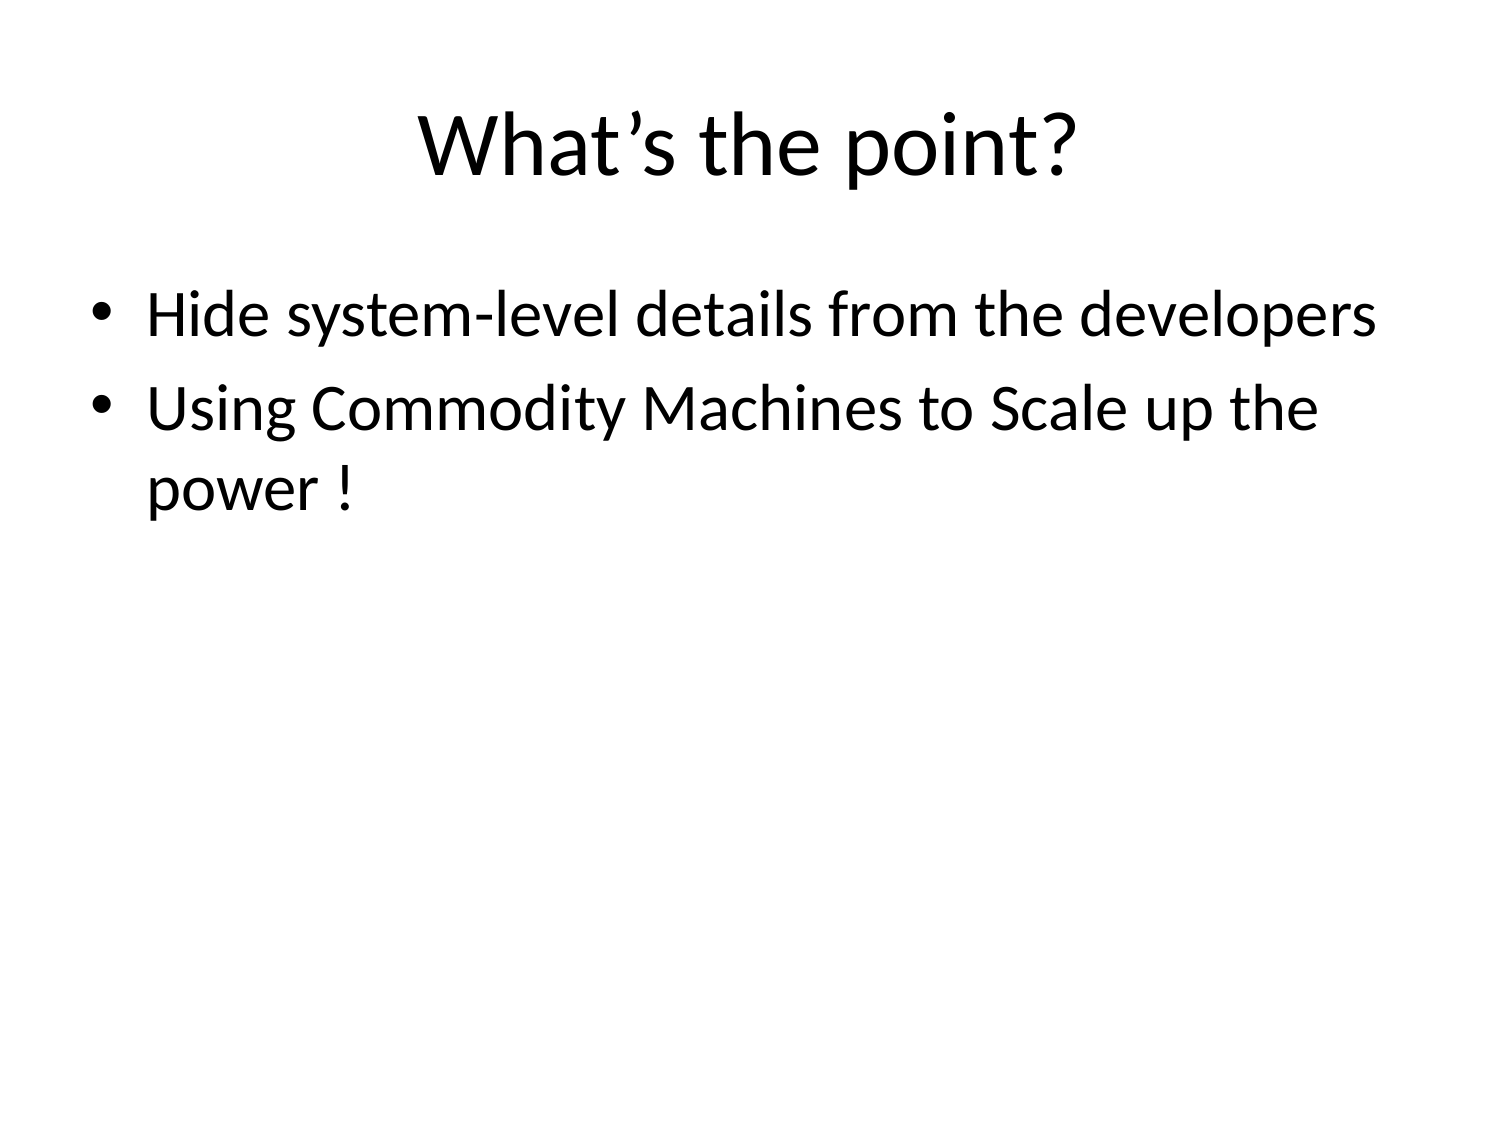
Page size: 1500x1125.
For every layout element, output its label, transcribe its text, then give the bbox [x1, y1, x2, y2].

title What’s the point? [75, 45, 1425, 233]
list Hide system-level details from the developers Using Commodity Machines to Scale up the power ! [75, 262, 1425, 1005]
